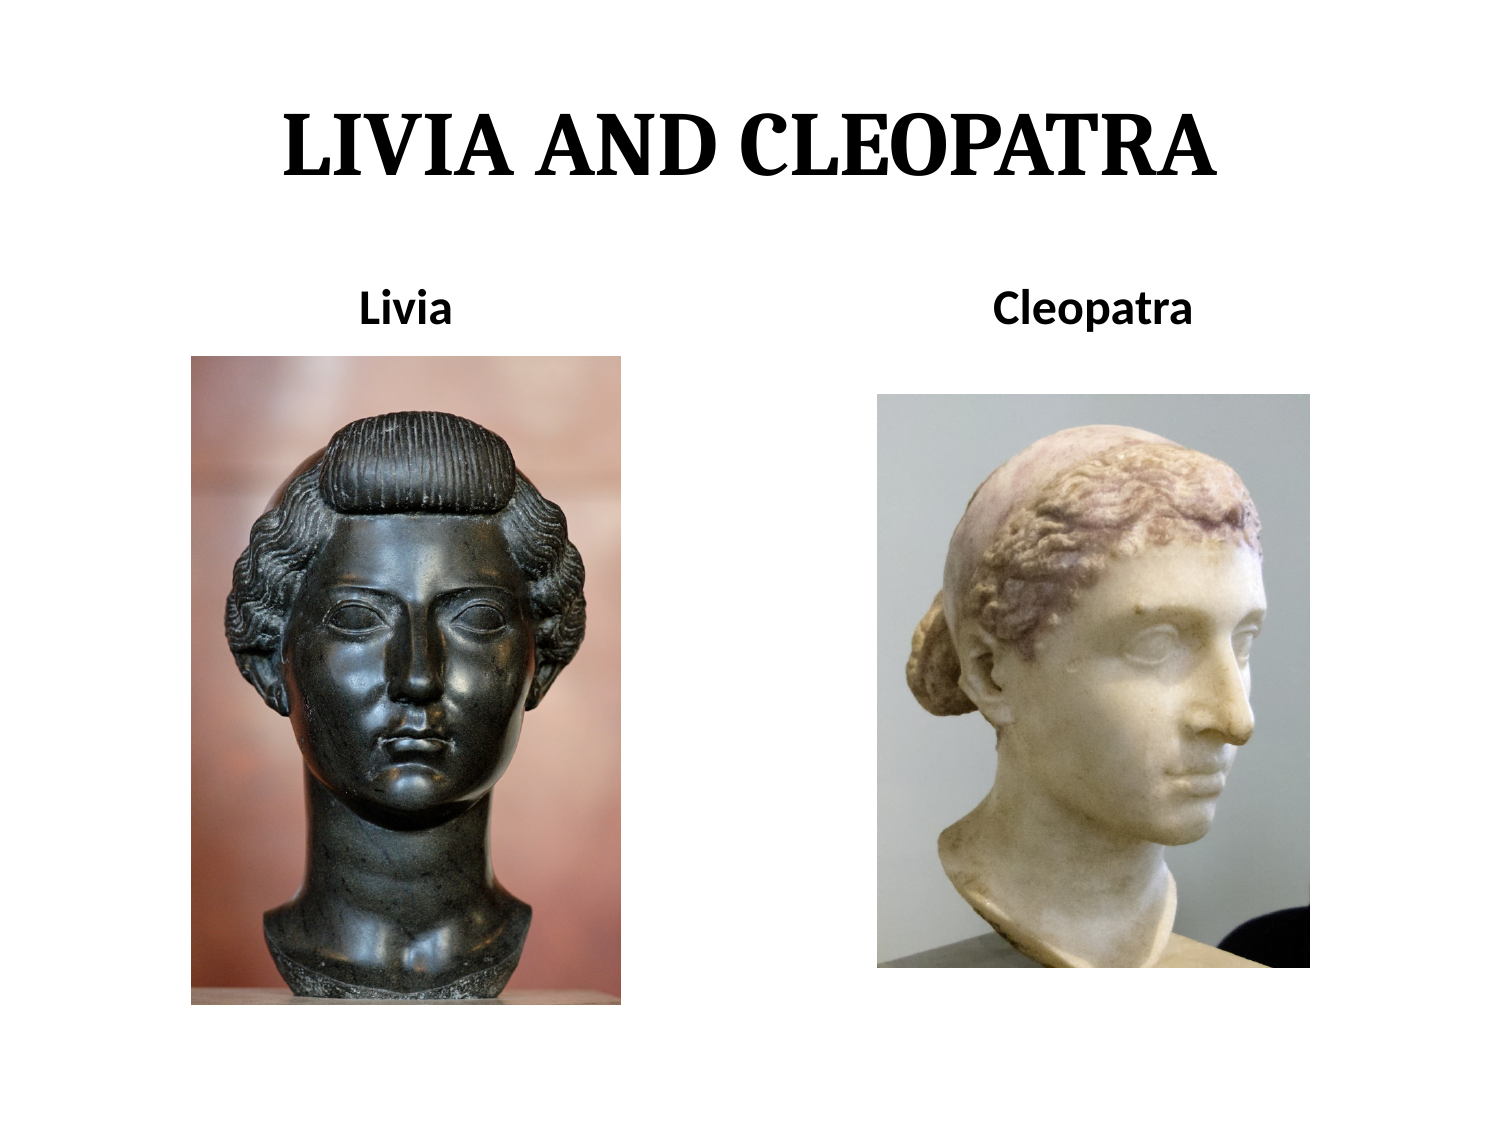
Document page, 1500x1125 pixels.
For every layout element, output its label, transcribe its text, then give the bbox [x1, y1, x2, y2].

title Livia and Cleopatra [75, 45, 1425, 233]
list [877, 394, 1310, 968]
list Cleopatra [761, 251, 1425, 357]
list Livia [75, 251, 738, 357]
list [191, 356, 622, 1006]
